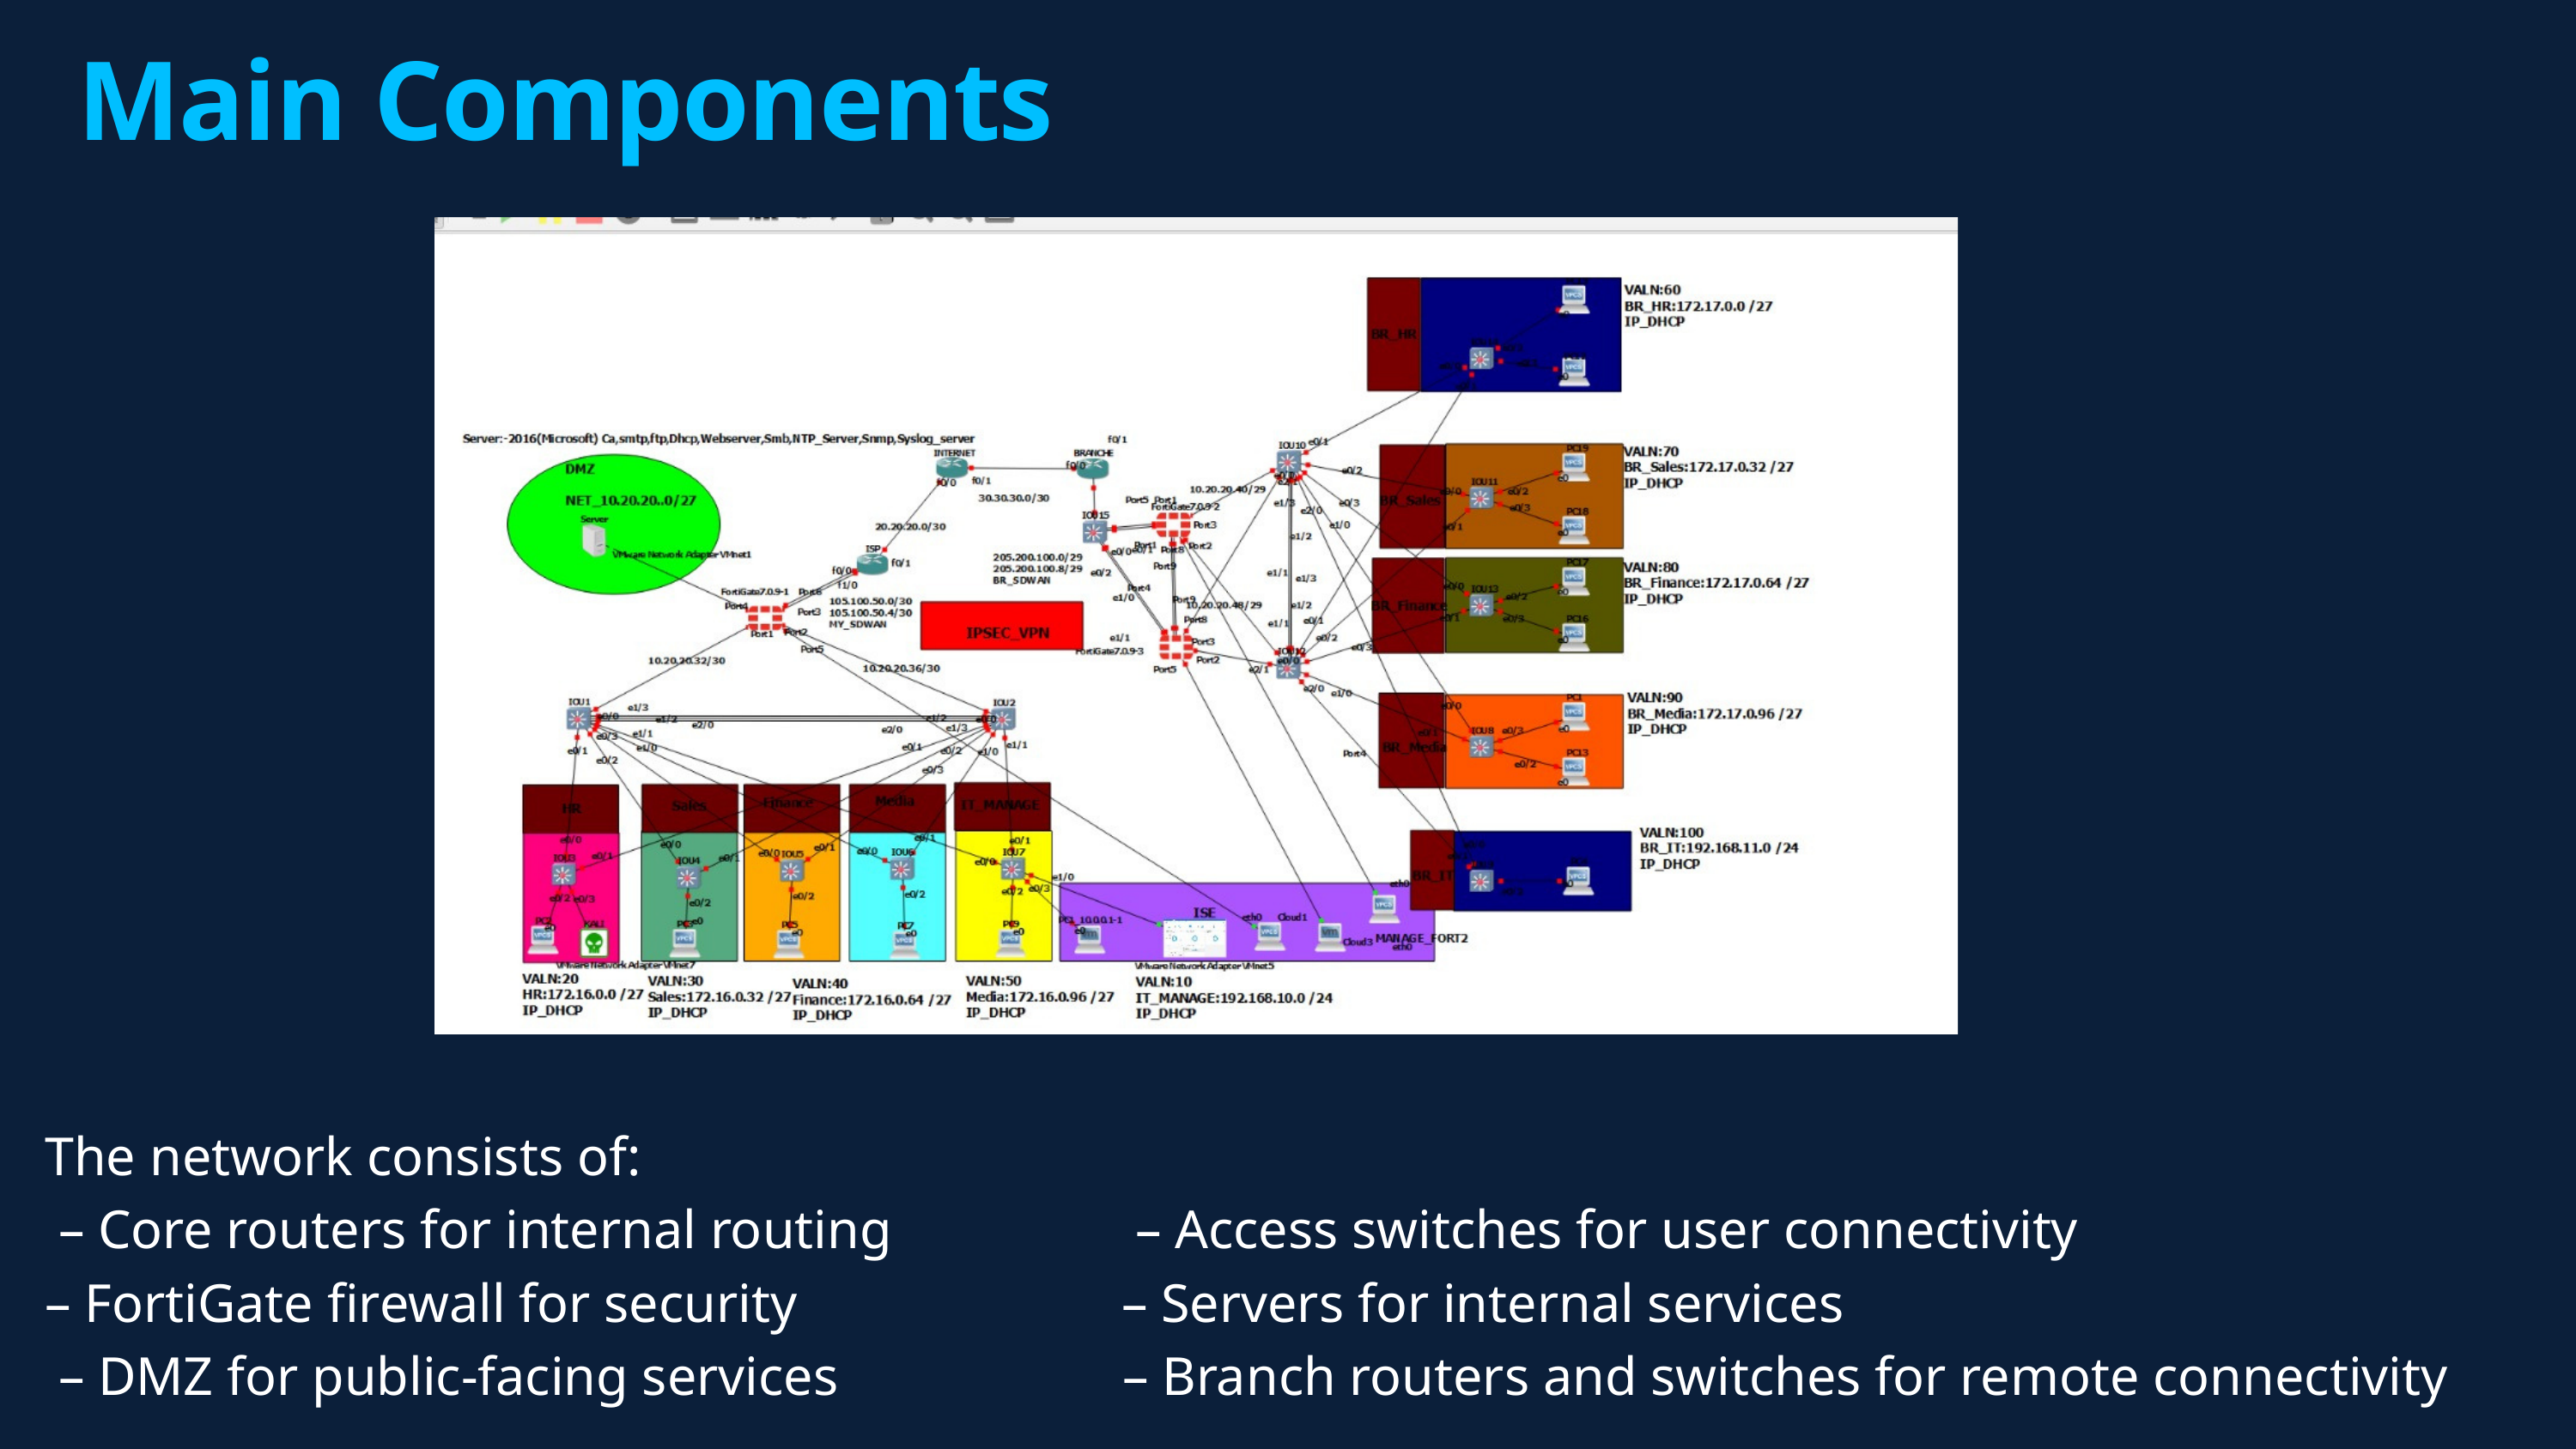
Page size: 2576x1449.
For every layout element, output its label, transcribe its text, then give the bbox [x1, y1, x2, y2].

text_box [76, 0, 2316, 174]
text_box The network consists of: – Core routers for internal routing – Access switches for user connectivity – FortiGate firewall for security – Servers for internal services – DMZ for public-facing services – Branch routers and switches for remote connectivity [45, 1113, 2531, 1406]
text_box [434, 217, 1959, 1034]
